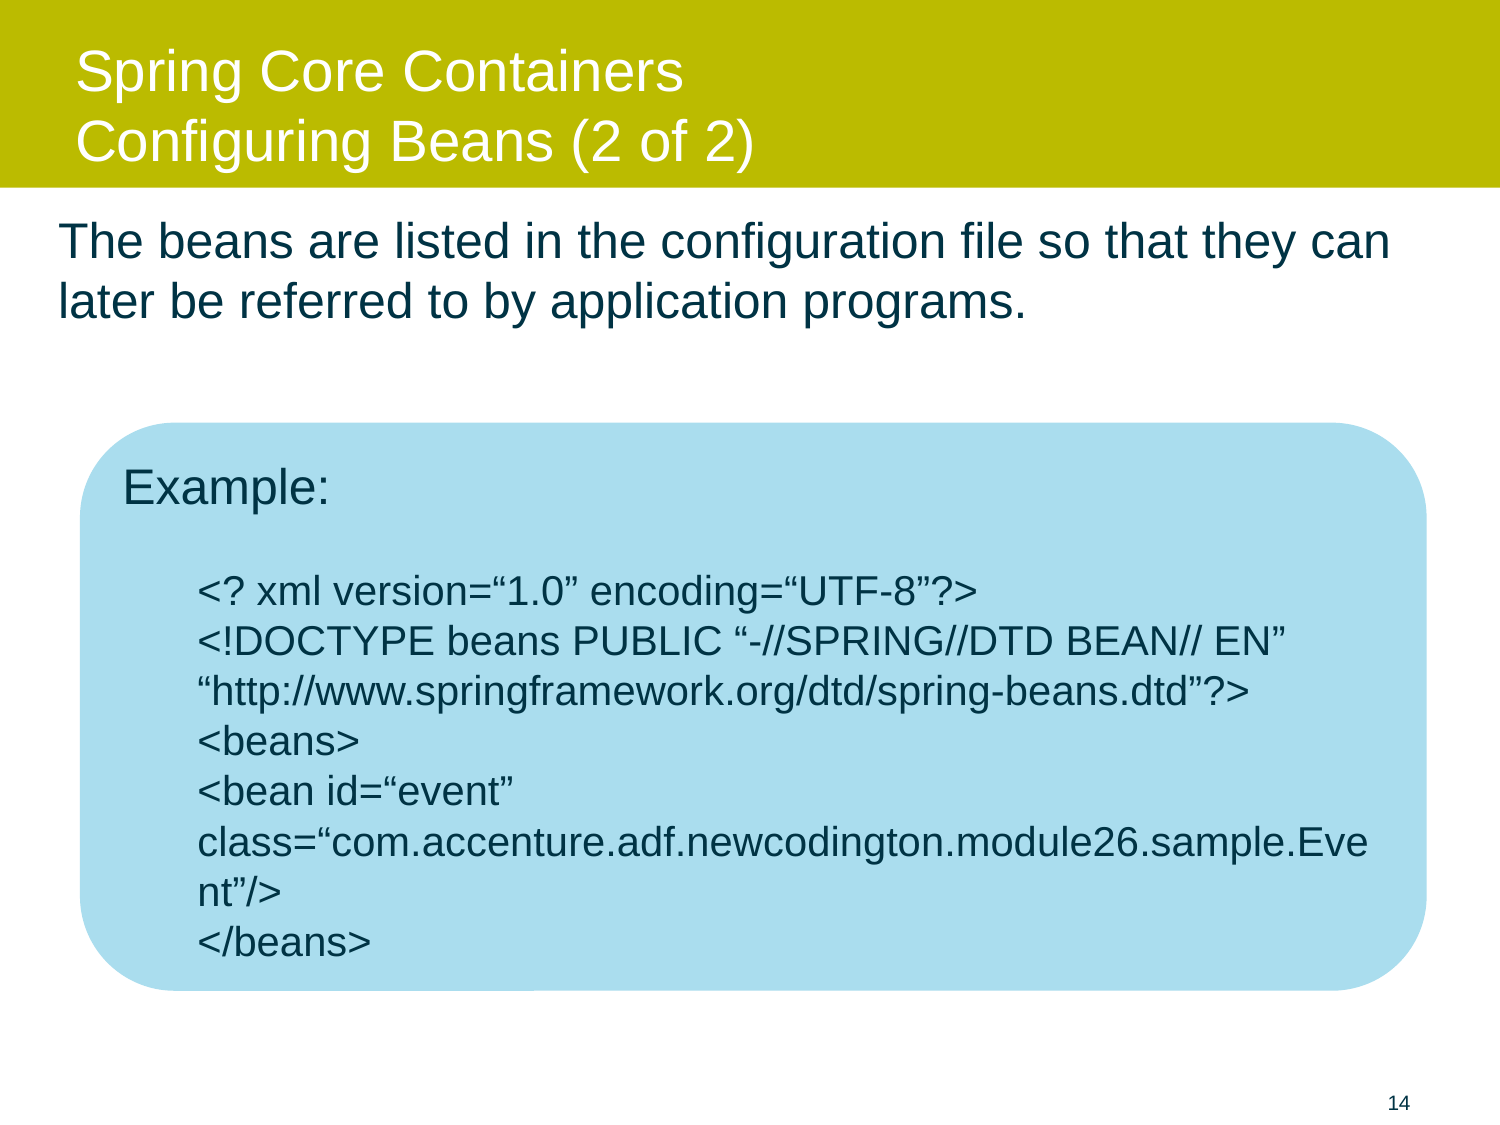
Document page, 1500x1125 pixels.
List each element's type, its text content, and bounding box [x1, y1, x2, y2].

text_box 14 [1387, 1072, 1492, 1115]
list The beans are listed in the configuration file so that they can later be referred to by application programs. [43, 201, 1460, 944]
title Spring Core Containers Configuring Beans (2 of 2) [75, 20, 1425, 174]
text_box Example: <? xml version=“1.0” encoding=“UTF-8”?> <!DOCTYPE beans PUBLIC “-//SPRING//DTD BEAN// EN” “http://www.springframework.org/dtd/spring-beans.dtd”?> <beans> <bean id=“event” class=“com.accenture.adf.newcodington.module26.sample.Event”/> </beans> [77, 420, 1429, 993]
